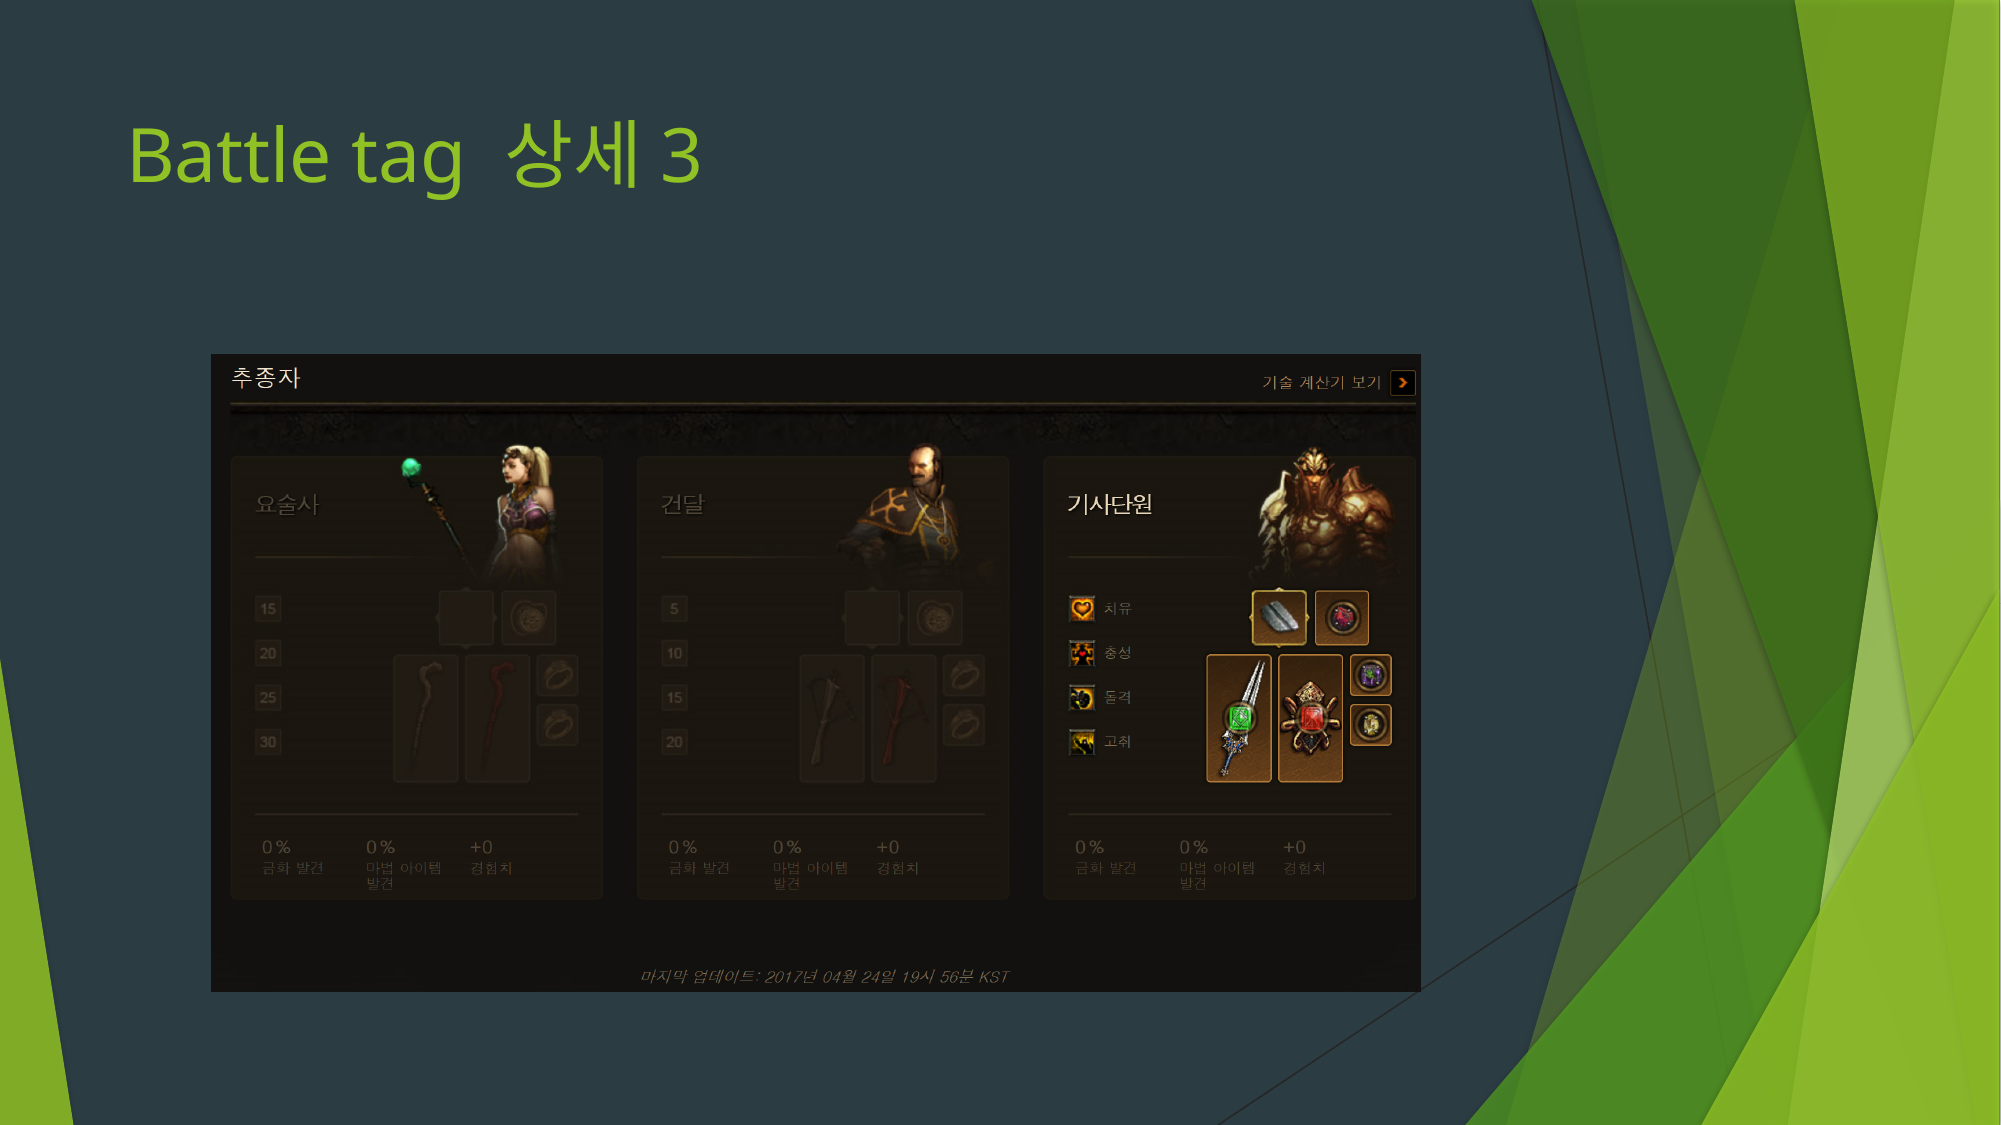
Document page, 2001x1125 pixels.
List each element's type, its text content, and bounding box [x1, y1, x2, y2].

title Battle tag 상세3 [111, 99, 1522, 317]
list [211, 353, 1422, 992]
